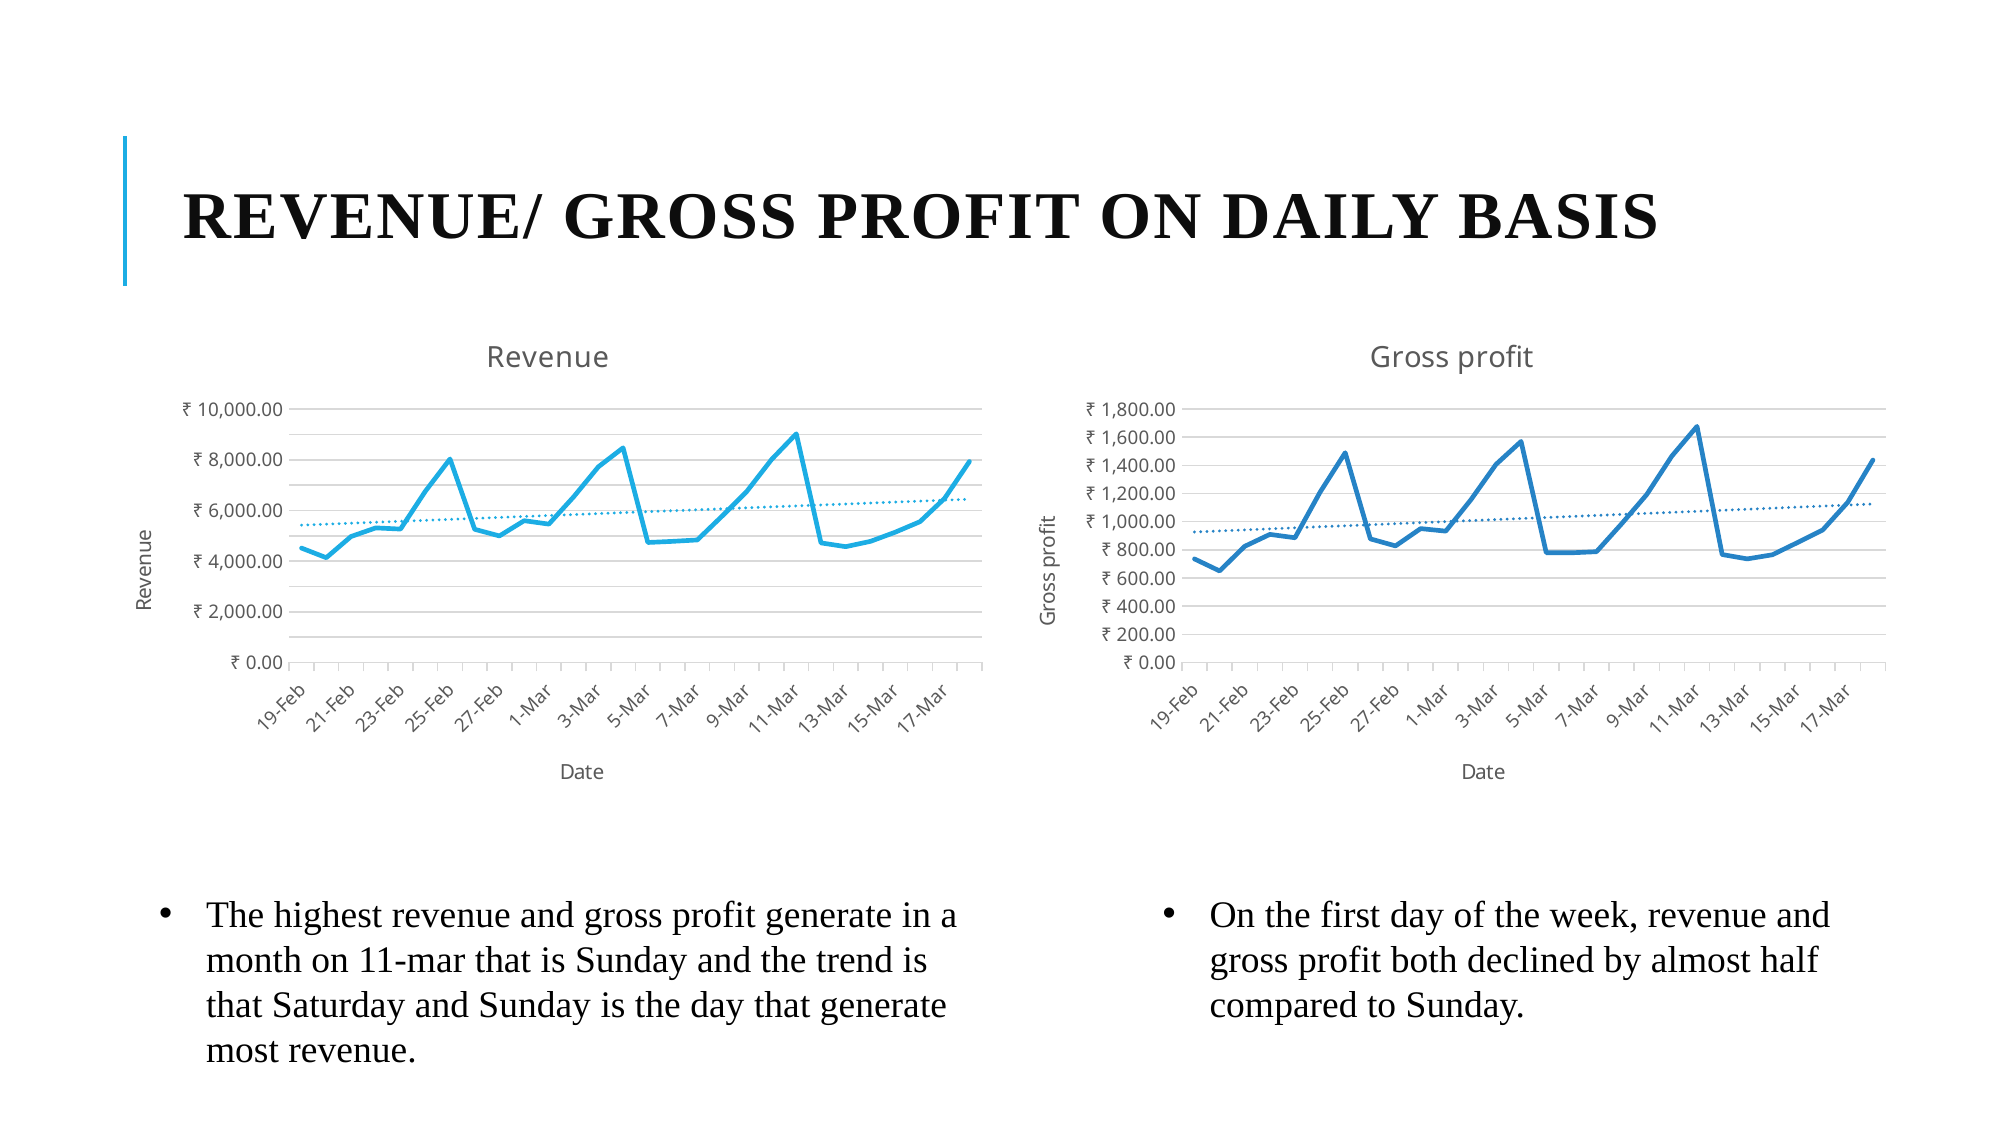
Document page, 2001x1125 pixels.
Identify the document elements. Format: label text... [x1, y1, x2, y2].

text_box The highest revenue and gross profit generate in a month on 11-mar that is Sunday and the trend is that Saturday and Sunday is the day that generate most revenue. [144, 882, 1000, 1078]
text_box On the first day of the week, revenue and gross profit both declined by almost half compared to Sunday. [1147, 882, 1904, 1033]
chart [95, 309, 1904, 818]
title Revenue/ Gross profit on daily basis [168, 96, 1763, 304]
